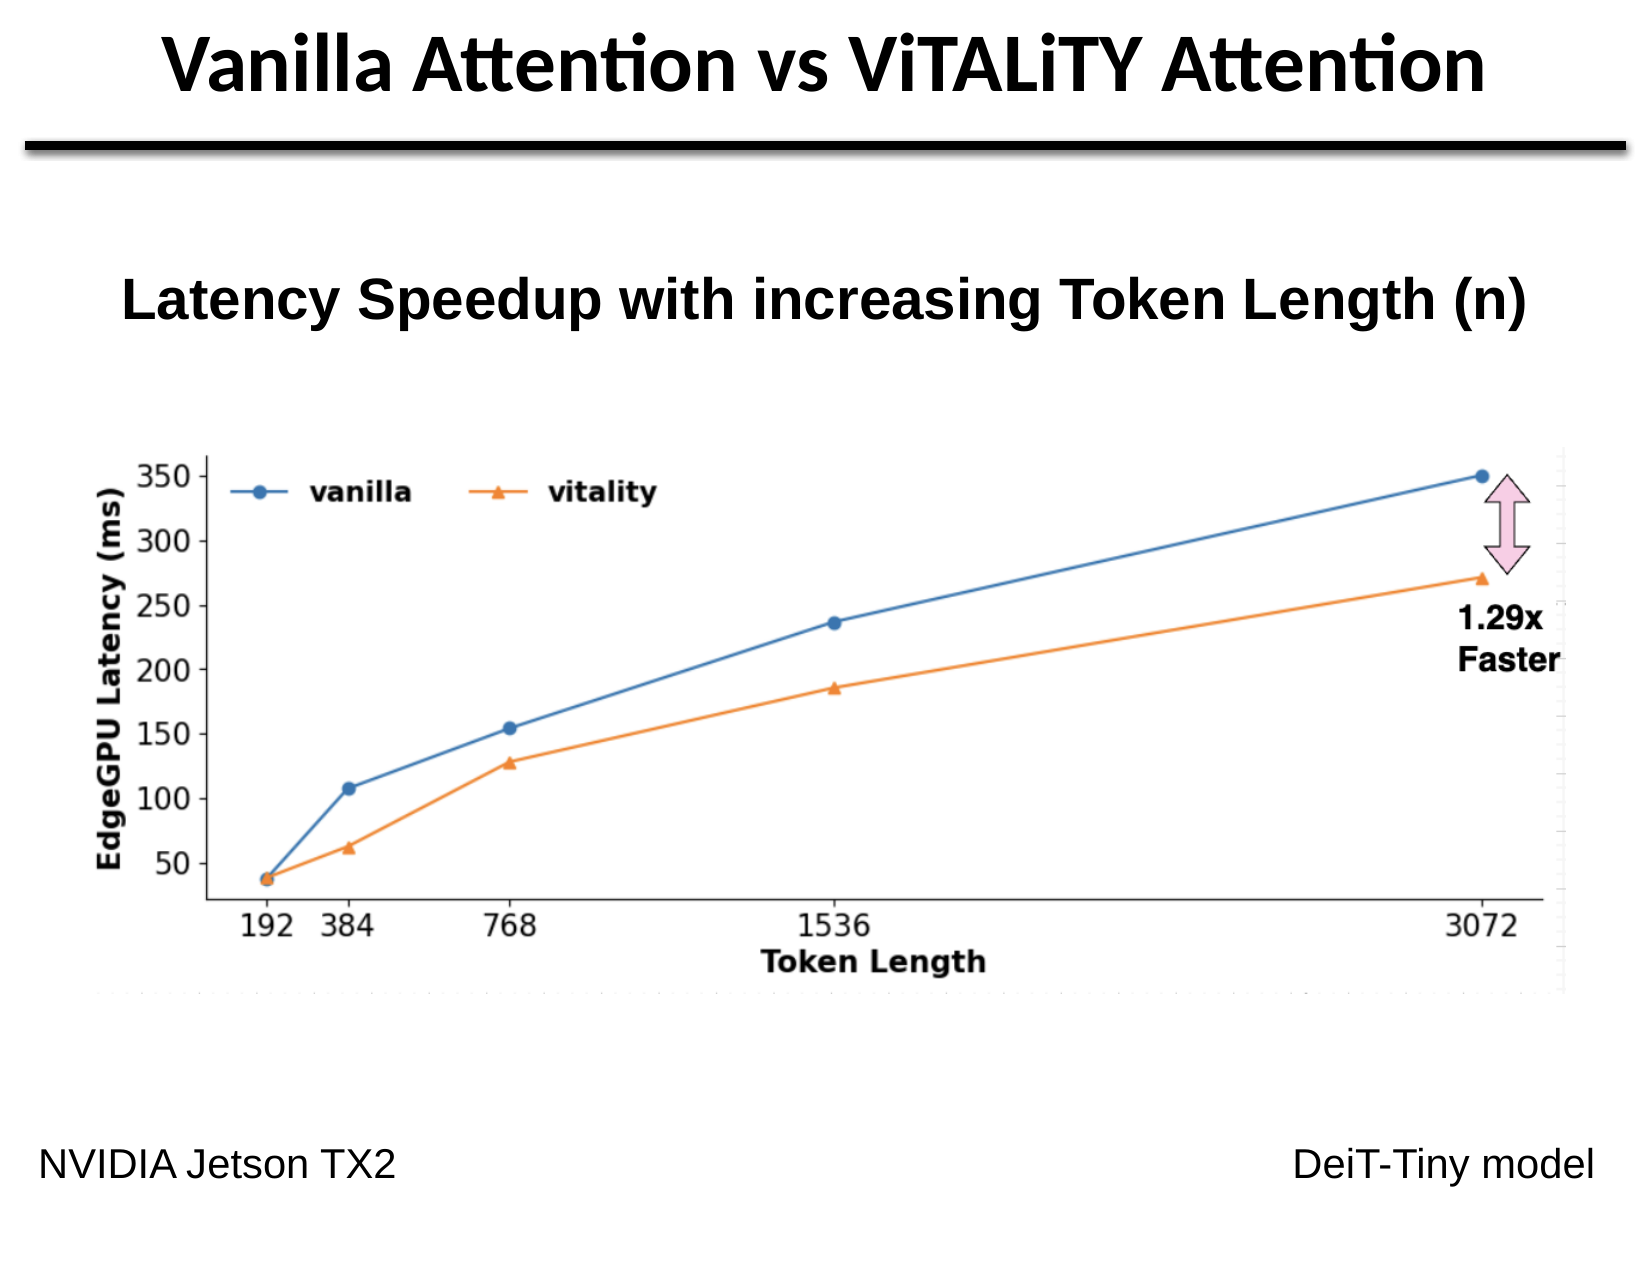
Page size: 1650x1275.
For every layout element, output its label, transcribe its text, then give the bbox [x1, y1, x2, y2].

text_box NVIDIA Jetson TX2 [23, 1129, 849, 1195]
title Vanilla Attention vs ViTALiTY Attention [0, 0, 1650, 146]
text_box DeiT-Tiny model [1277, 1129, 1627, 1195]
picture [84, 447, 1566, 994]
text_box Latency Speedup with increasing Token Length (n) [84, 253, 1566, 339]
